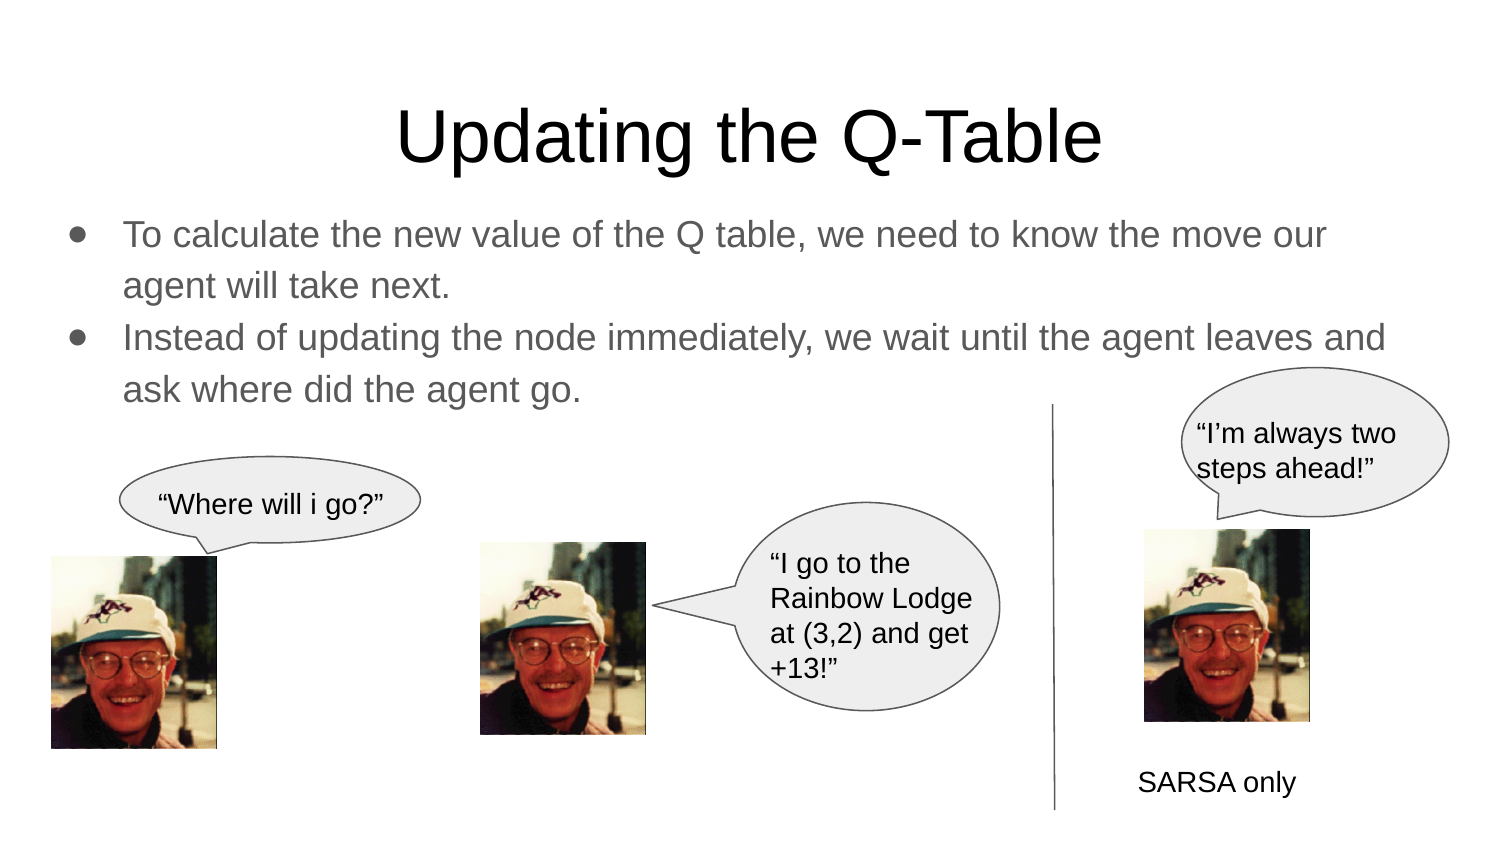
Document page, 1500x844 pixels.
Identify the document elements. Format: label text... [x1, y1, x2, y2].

picture [480, 542, 646, 735]
text_box “Where will i go?” [143, 470, 411, 620]
text_box [1207, 486, 1424, 520]
picture [50, 556, 217, 749]
title Updating the Q-Table [51, 72, 1449, 167]
list To calculate the new value of the Q table, we need to know the move our agent will take next. Instead of updating the node immediately, we wait until the agent leaves and ask where did the agent go. [32, 187, 1431, 749]
text_box “I go to the Rainbow Lodge at (3,2) and get +13!” [755, 529, 996, 684]
picture [1144, 529, 1310, 722]
text_box [1206, 367, 1425, 399]
text_box “I’m always two steps ahead!” [1181, 399, 1466, 486]
text_box SARSA only [1122, 748, 1500, 808]
